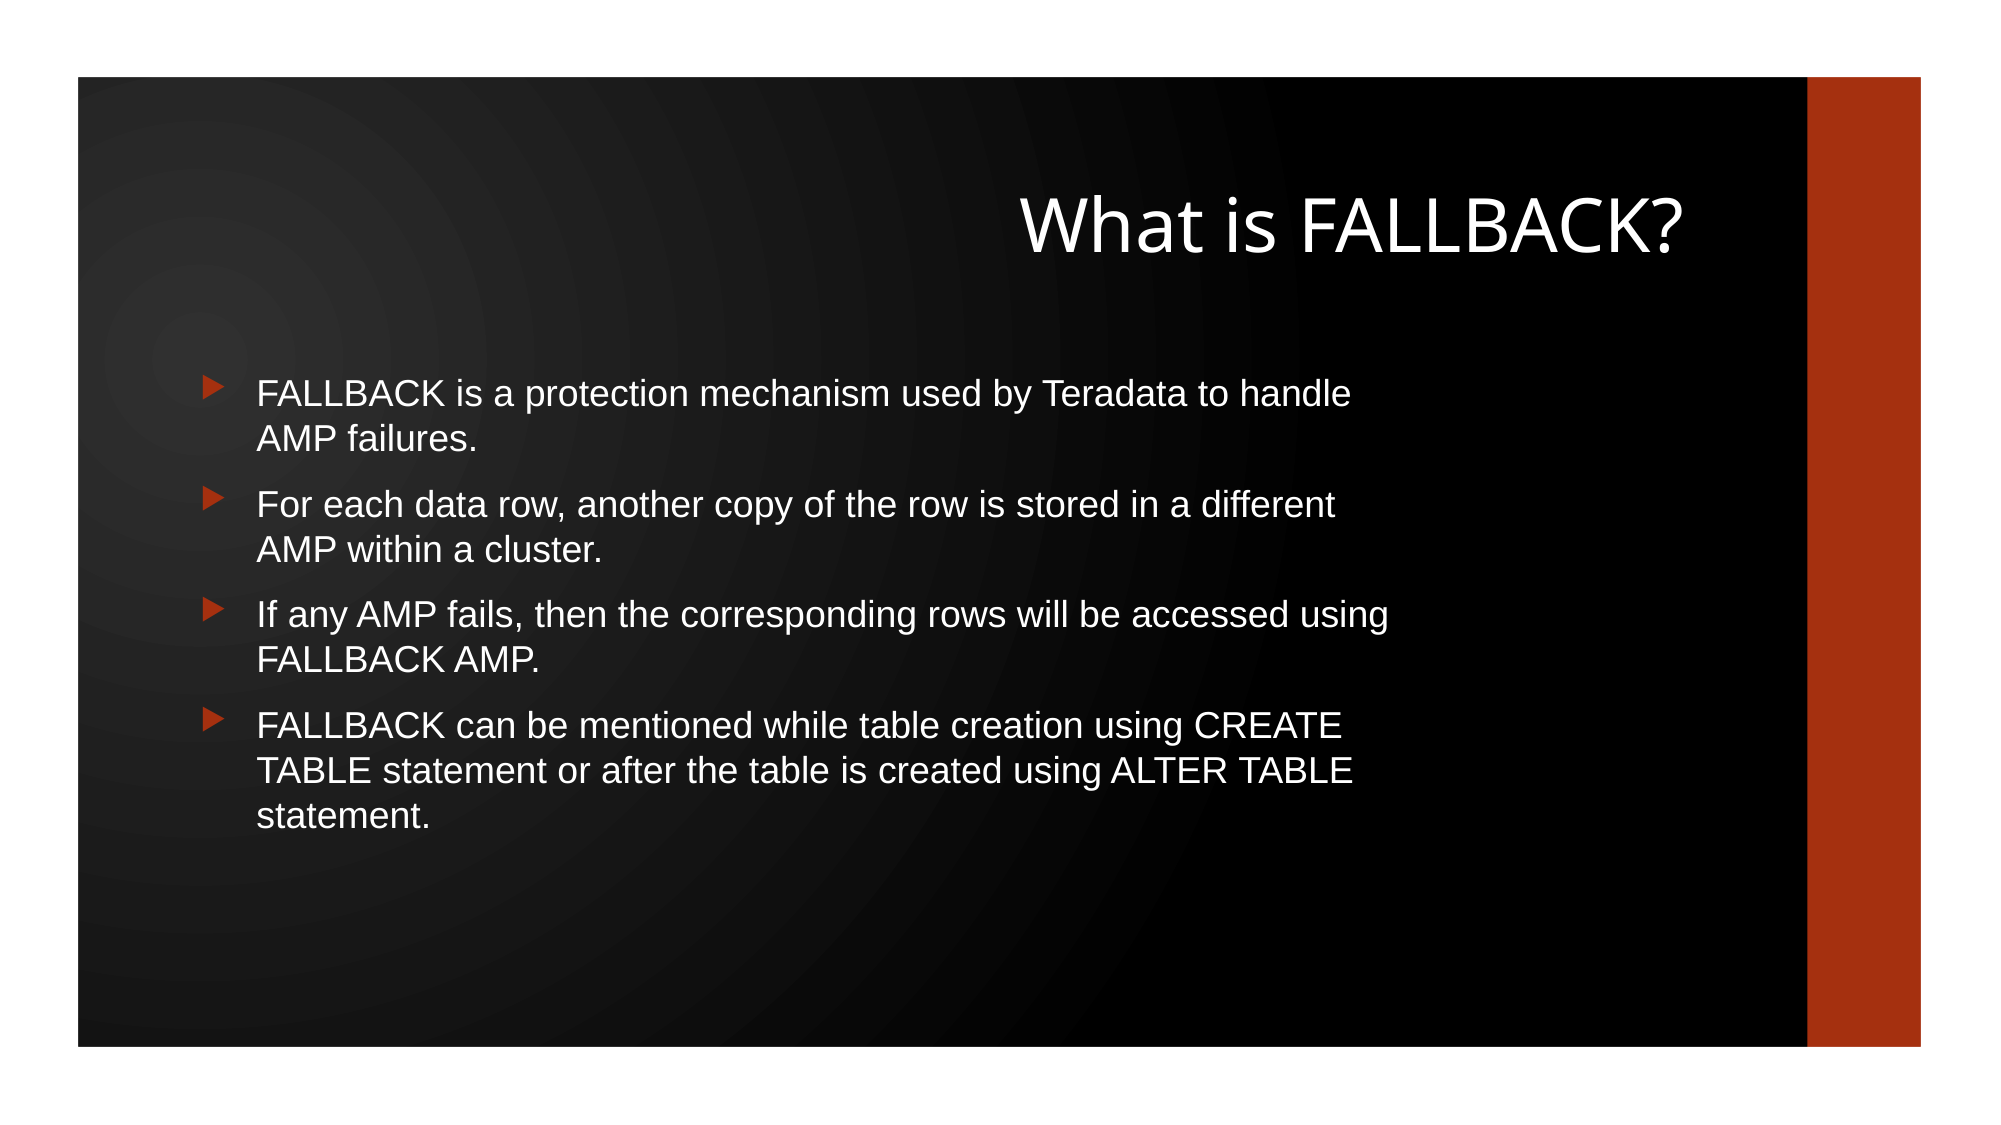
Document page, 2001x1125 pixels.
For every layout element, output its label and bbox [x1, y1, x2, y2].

text_box [0, 0, 2000, 1125]
